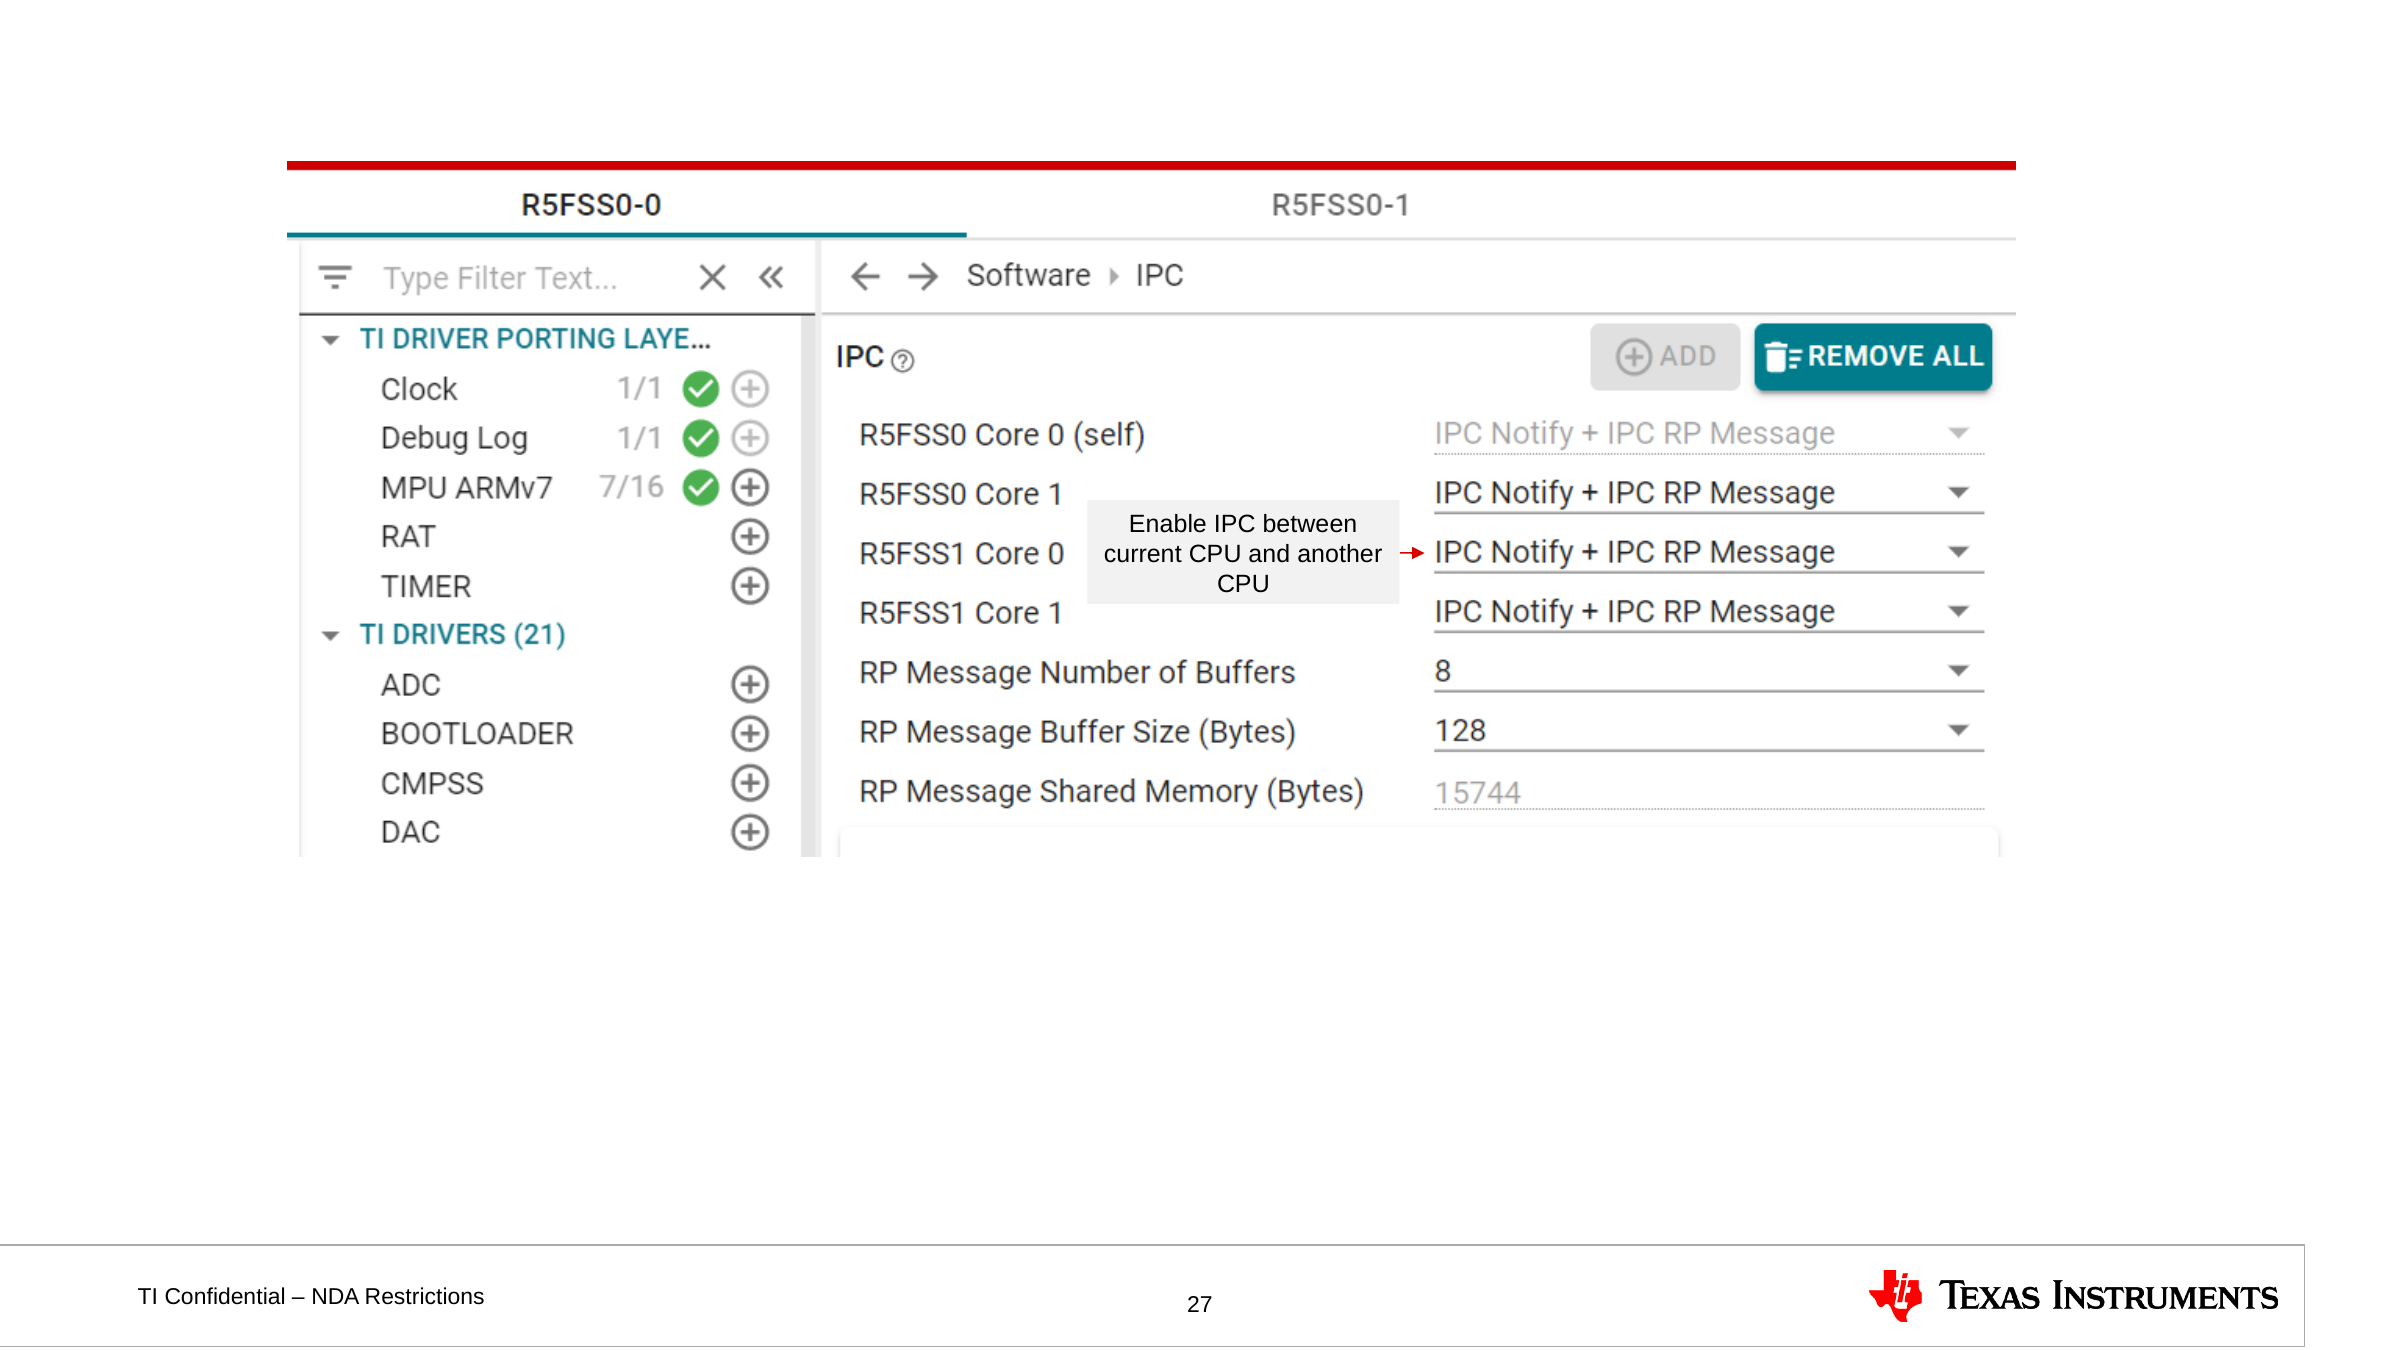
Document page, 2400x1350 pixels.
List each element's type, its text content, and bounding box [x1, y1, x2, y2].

picture [287, 161, 2016, 857]
picture [1869, 1270, 2278, 1322]
text_box 27 [920, 1279, 1480, 1320]
